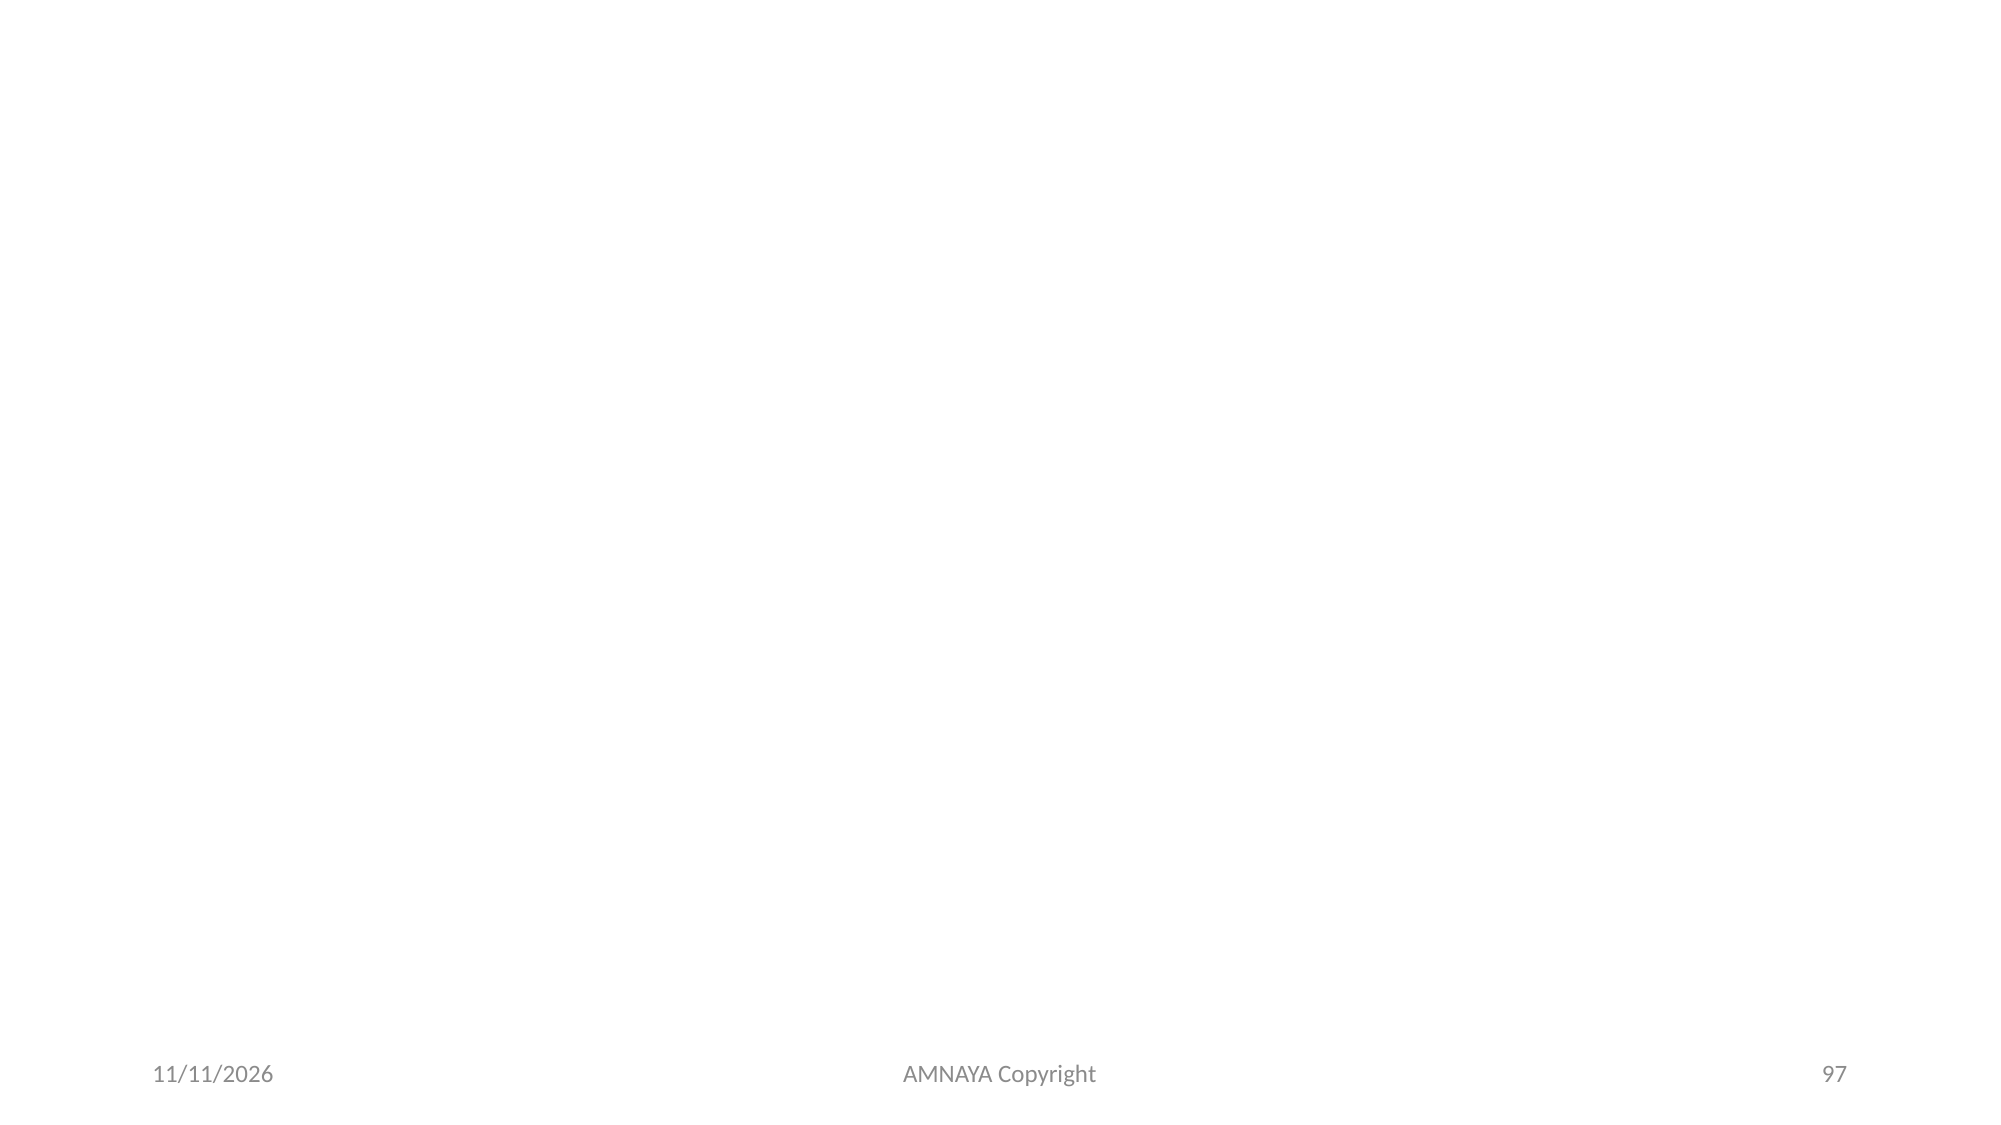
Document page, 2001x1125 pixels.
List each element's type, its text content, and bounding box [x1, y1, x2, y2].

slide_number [137, 1042, 588, 1103]
slide_number 97 [1412, 1042, 1863, 1103]
footer AMNAYA Copyright [662, 1042, 1338, 1103]
